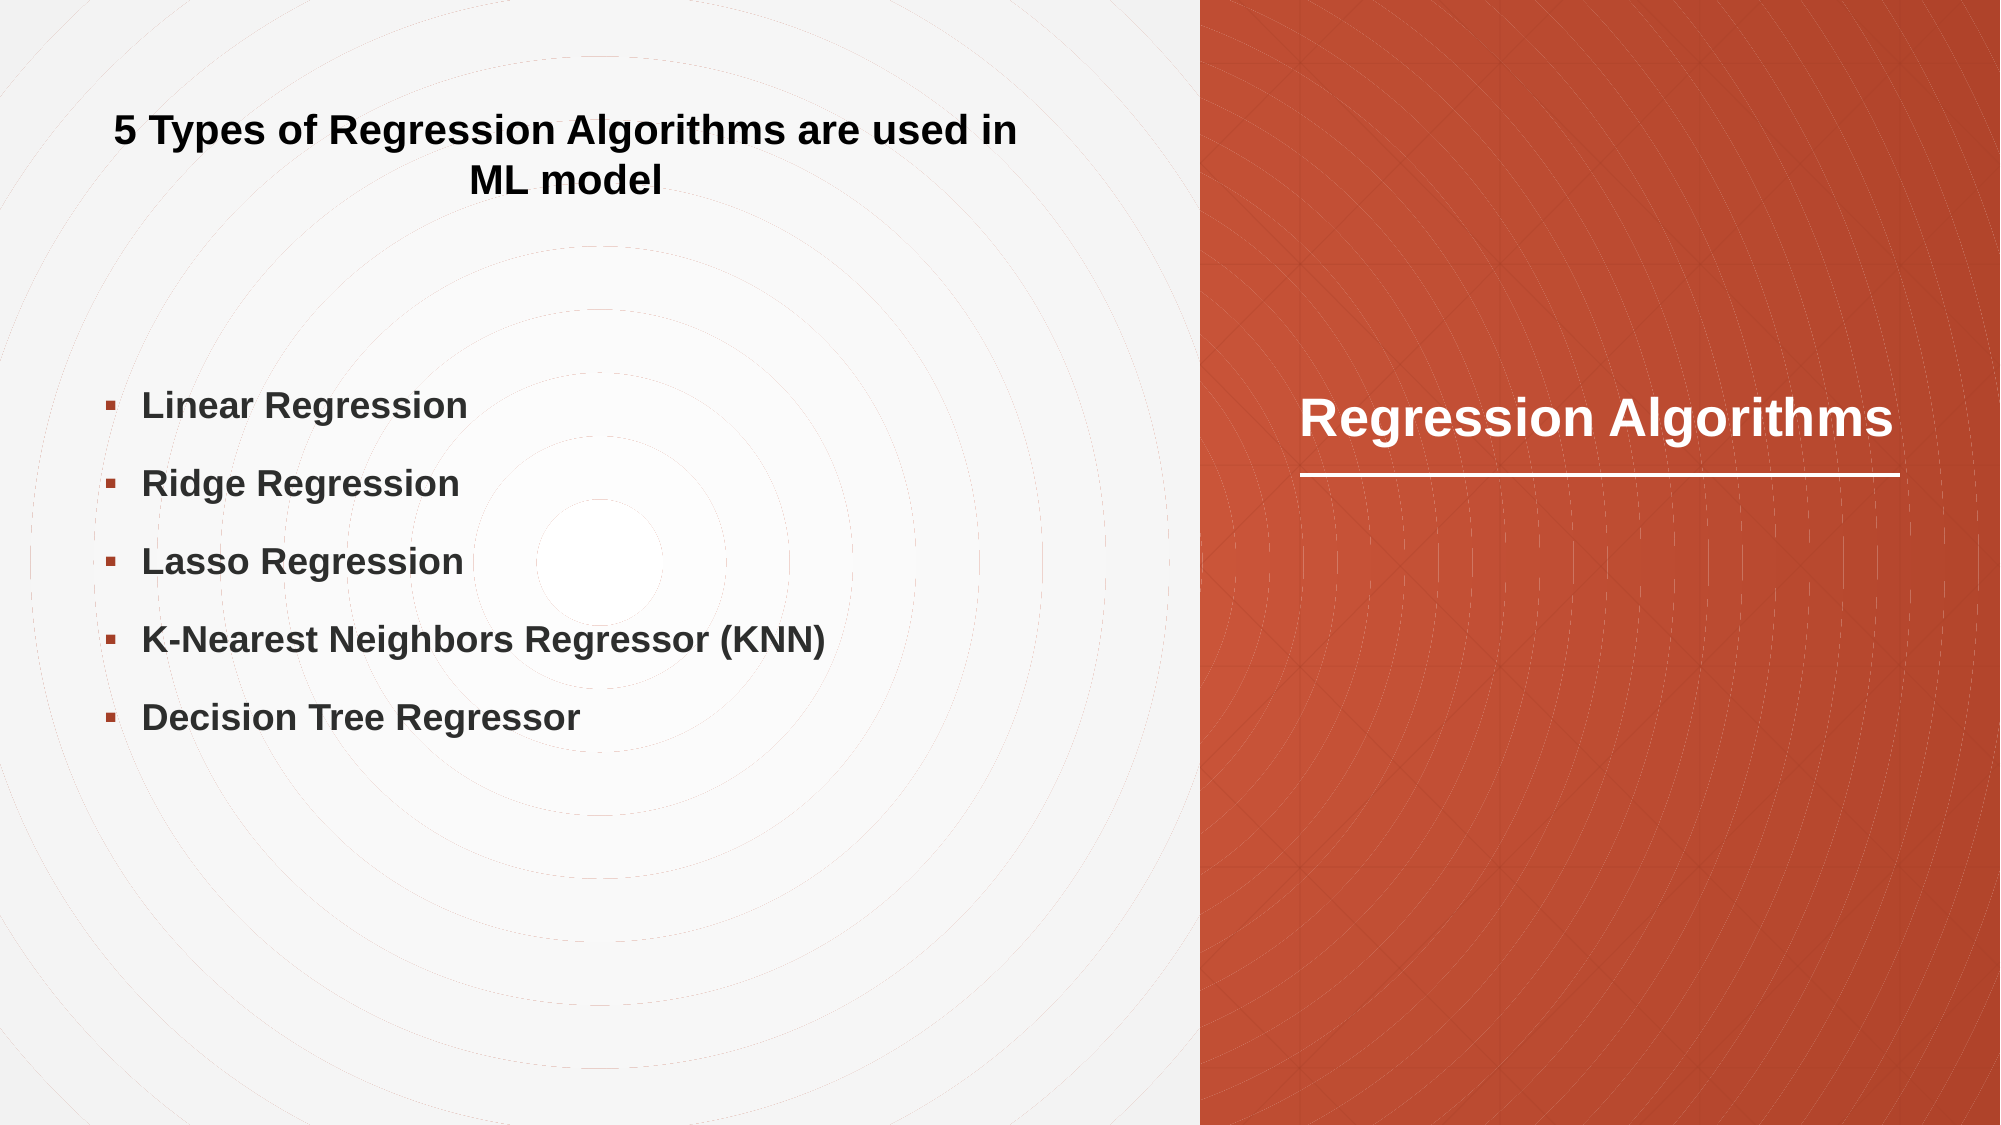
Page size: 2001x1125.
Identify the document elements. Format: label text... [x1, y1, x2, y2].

text_box 5 Types of Regression Algorithms are used in ML model [89, 95, 1043, 211]
list Linear Regression Ridge Regression Lasso Regression K-Nearest Neighbors Regressor (KNN) Decision Tree Regressor [89, 379, 1110, 1032]
title Regression Algorithms [1284, 95, 1924, 456]
